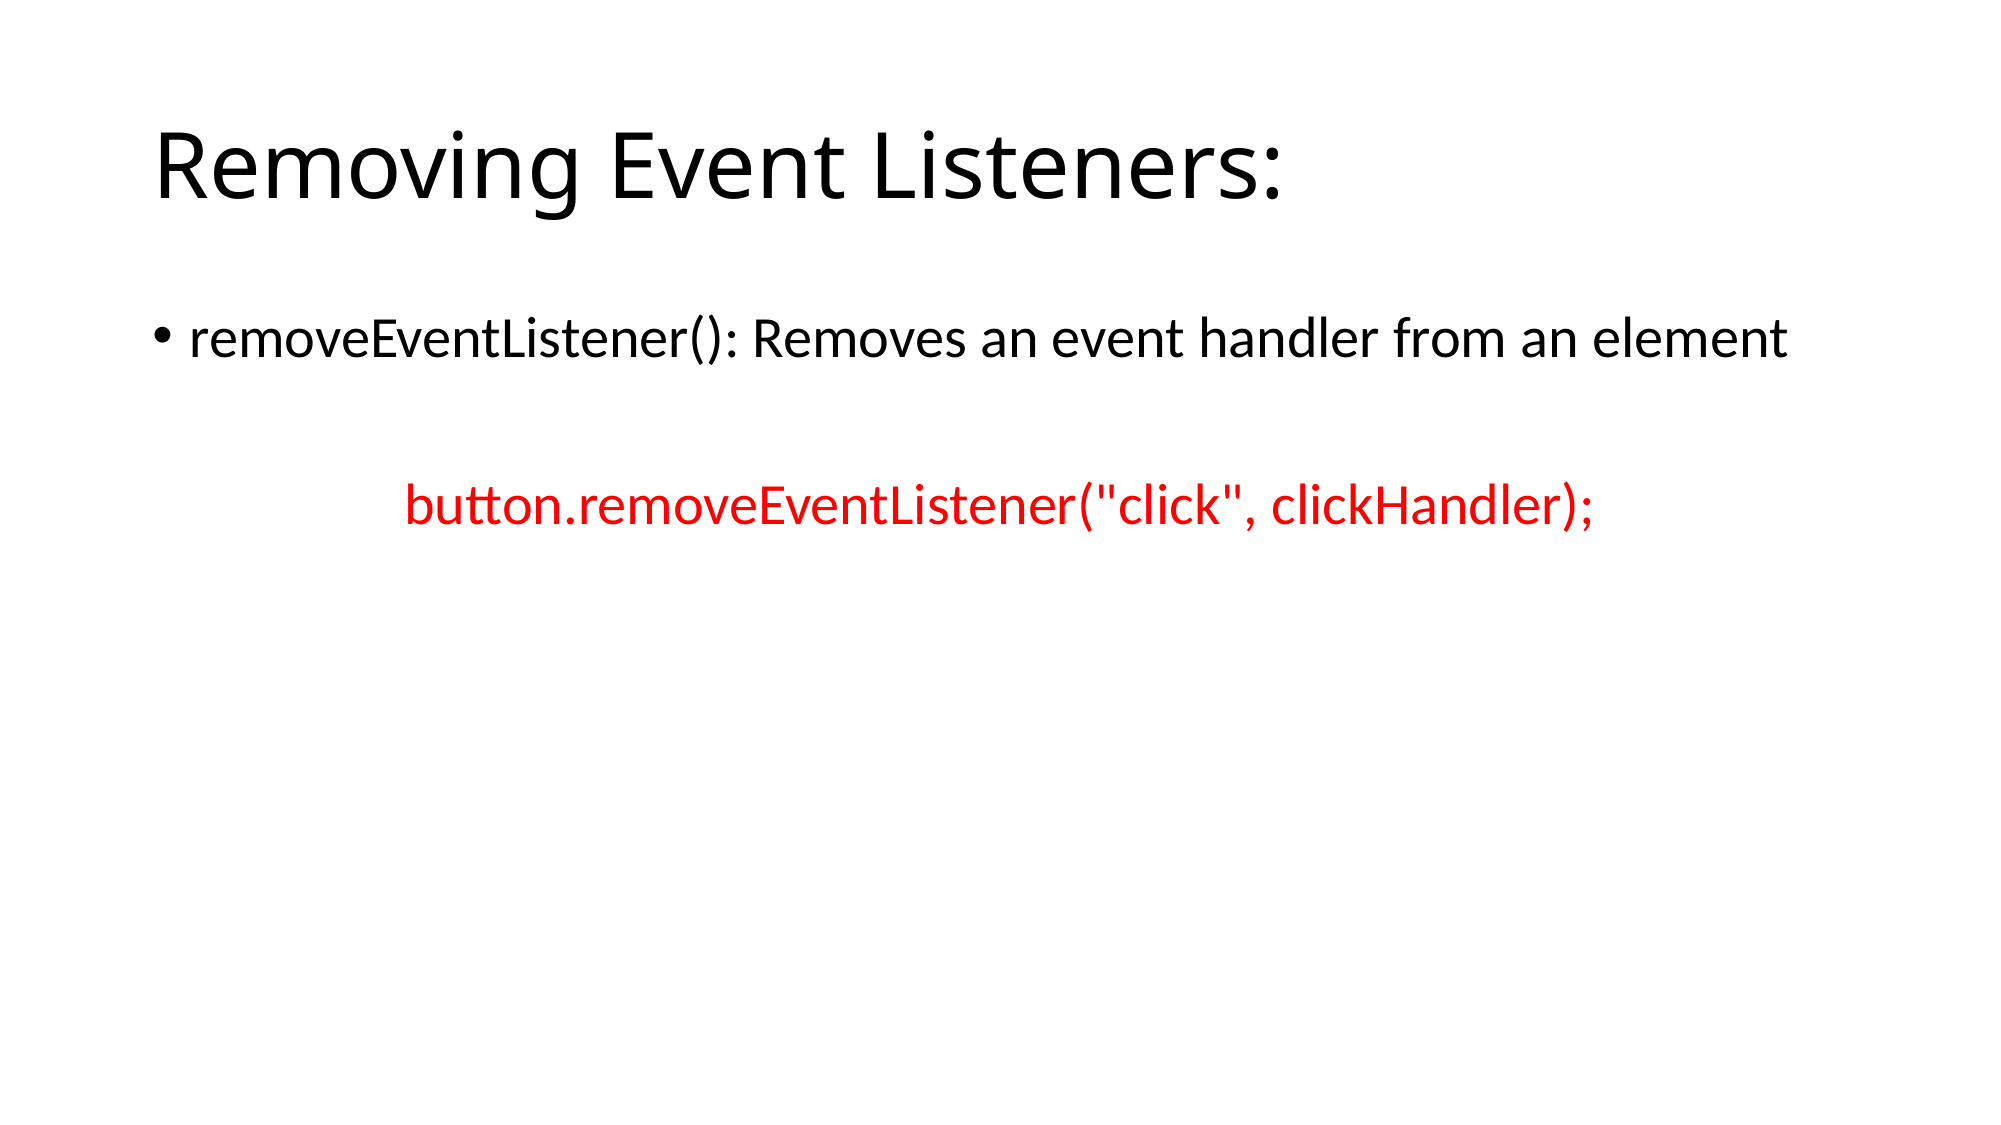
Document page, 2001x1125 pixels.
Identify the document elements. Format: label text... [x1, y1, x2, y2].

list removeEventListener(): Removes an event handler from an element button.removeEventListener("click", clickHandler); [137, 299, 1863, 1014]
title Removing Event Listeners: [137, 59, 1863, 278]
